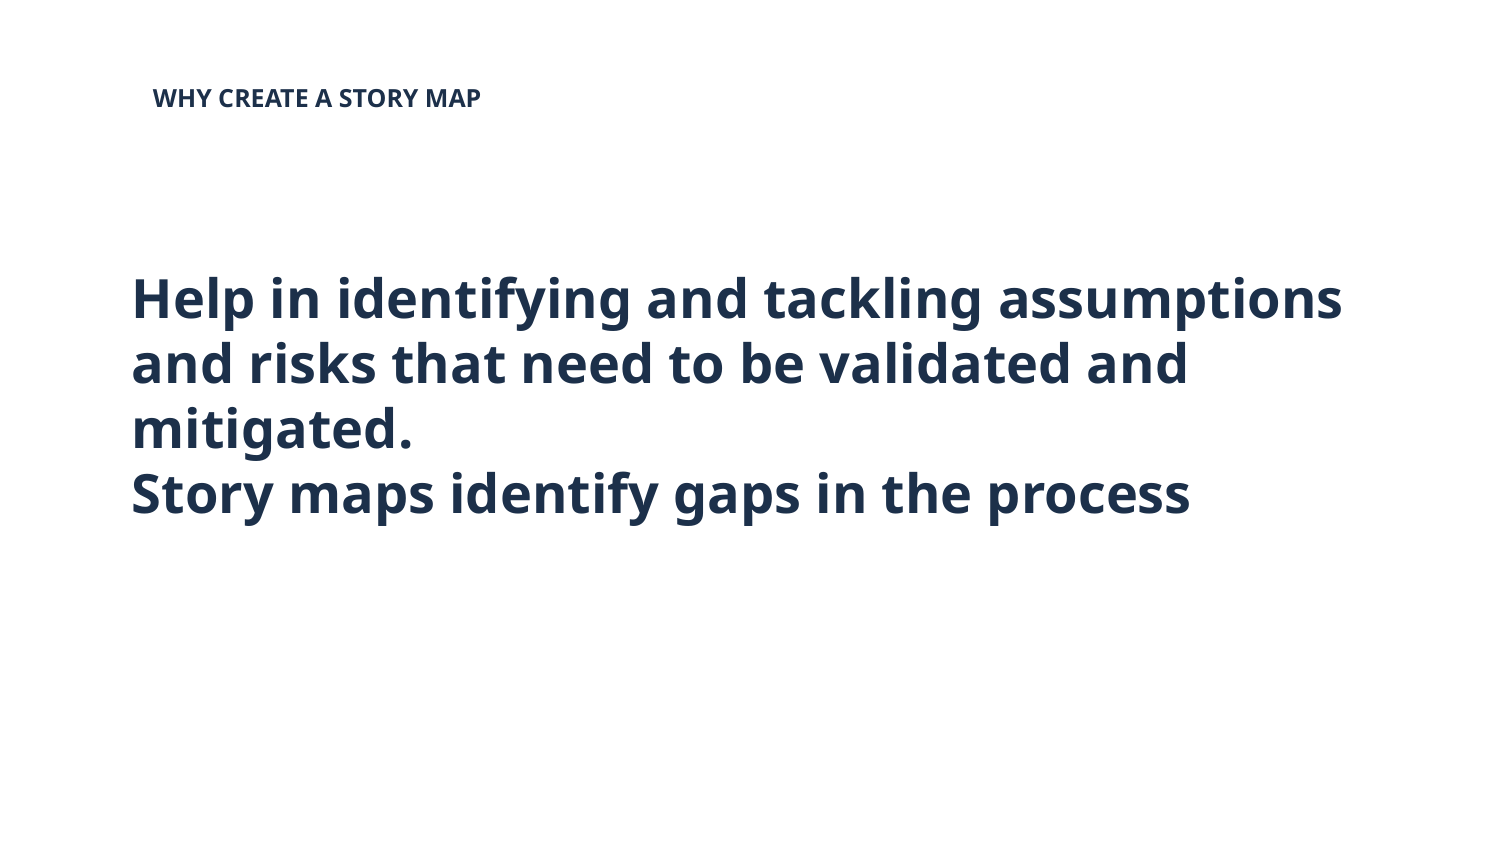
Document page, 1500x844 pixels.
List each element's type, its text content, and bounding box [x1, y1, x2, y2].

text_box WHY CREATE A STORY MAP [137, 62, 962, 173]
title Help in identifying and tackling assumptions and risks that need to be validated and mitigated. Story maps identify gaps in the process [116, 87, 1379, 701]
